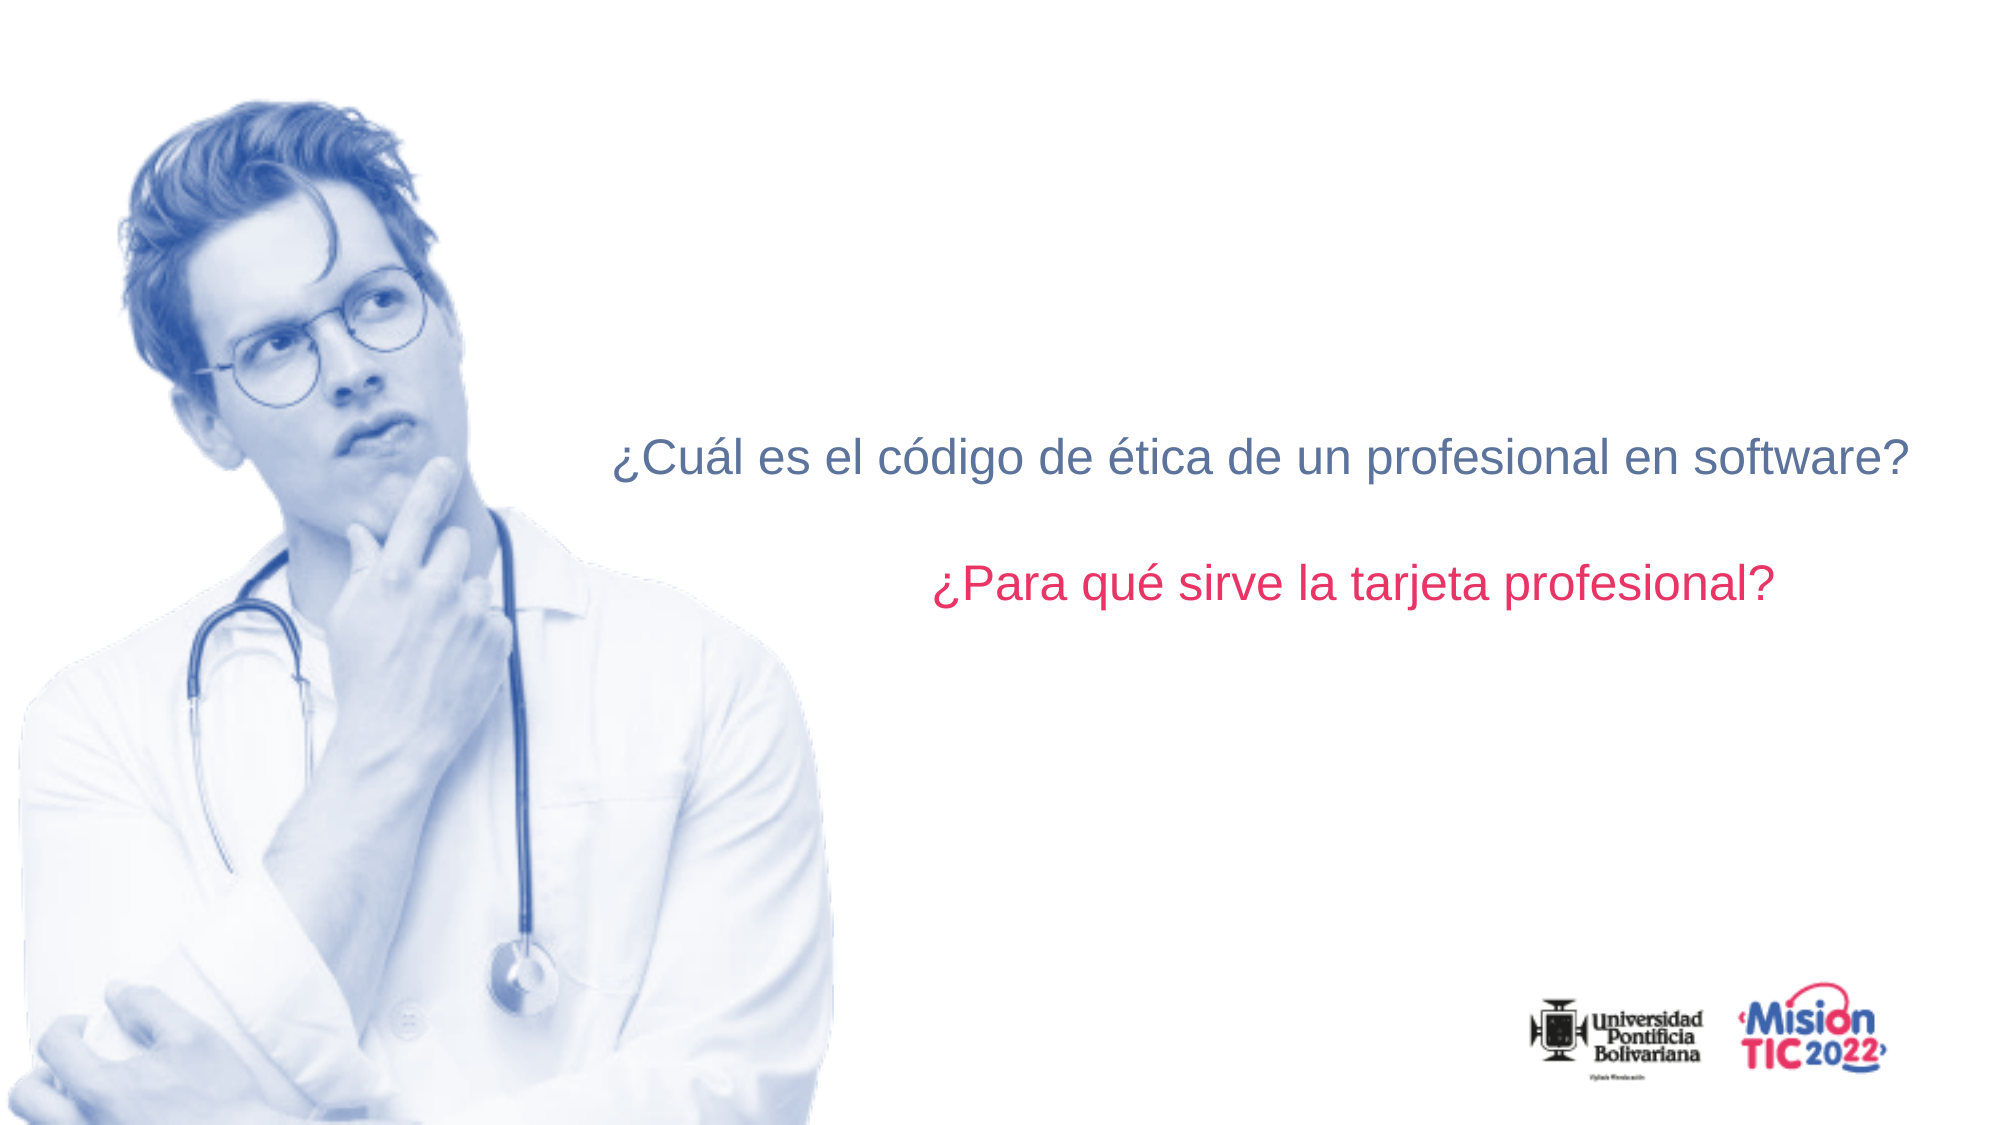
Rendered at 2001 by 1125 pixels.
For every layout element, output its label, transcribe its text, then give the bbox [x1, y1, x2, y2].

text_box ¿Para qué sirve la tarjeta profesional? [916, 542, 1917, 618]
picture [0, 1, 2000, 1125]
text_box ¿Cuál es el código de ética de un profesional en software? [880, 417, 1978, 493]
